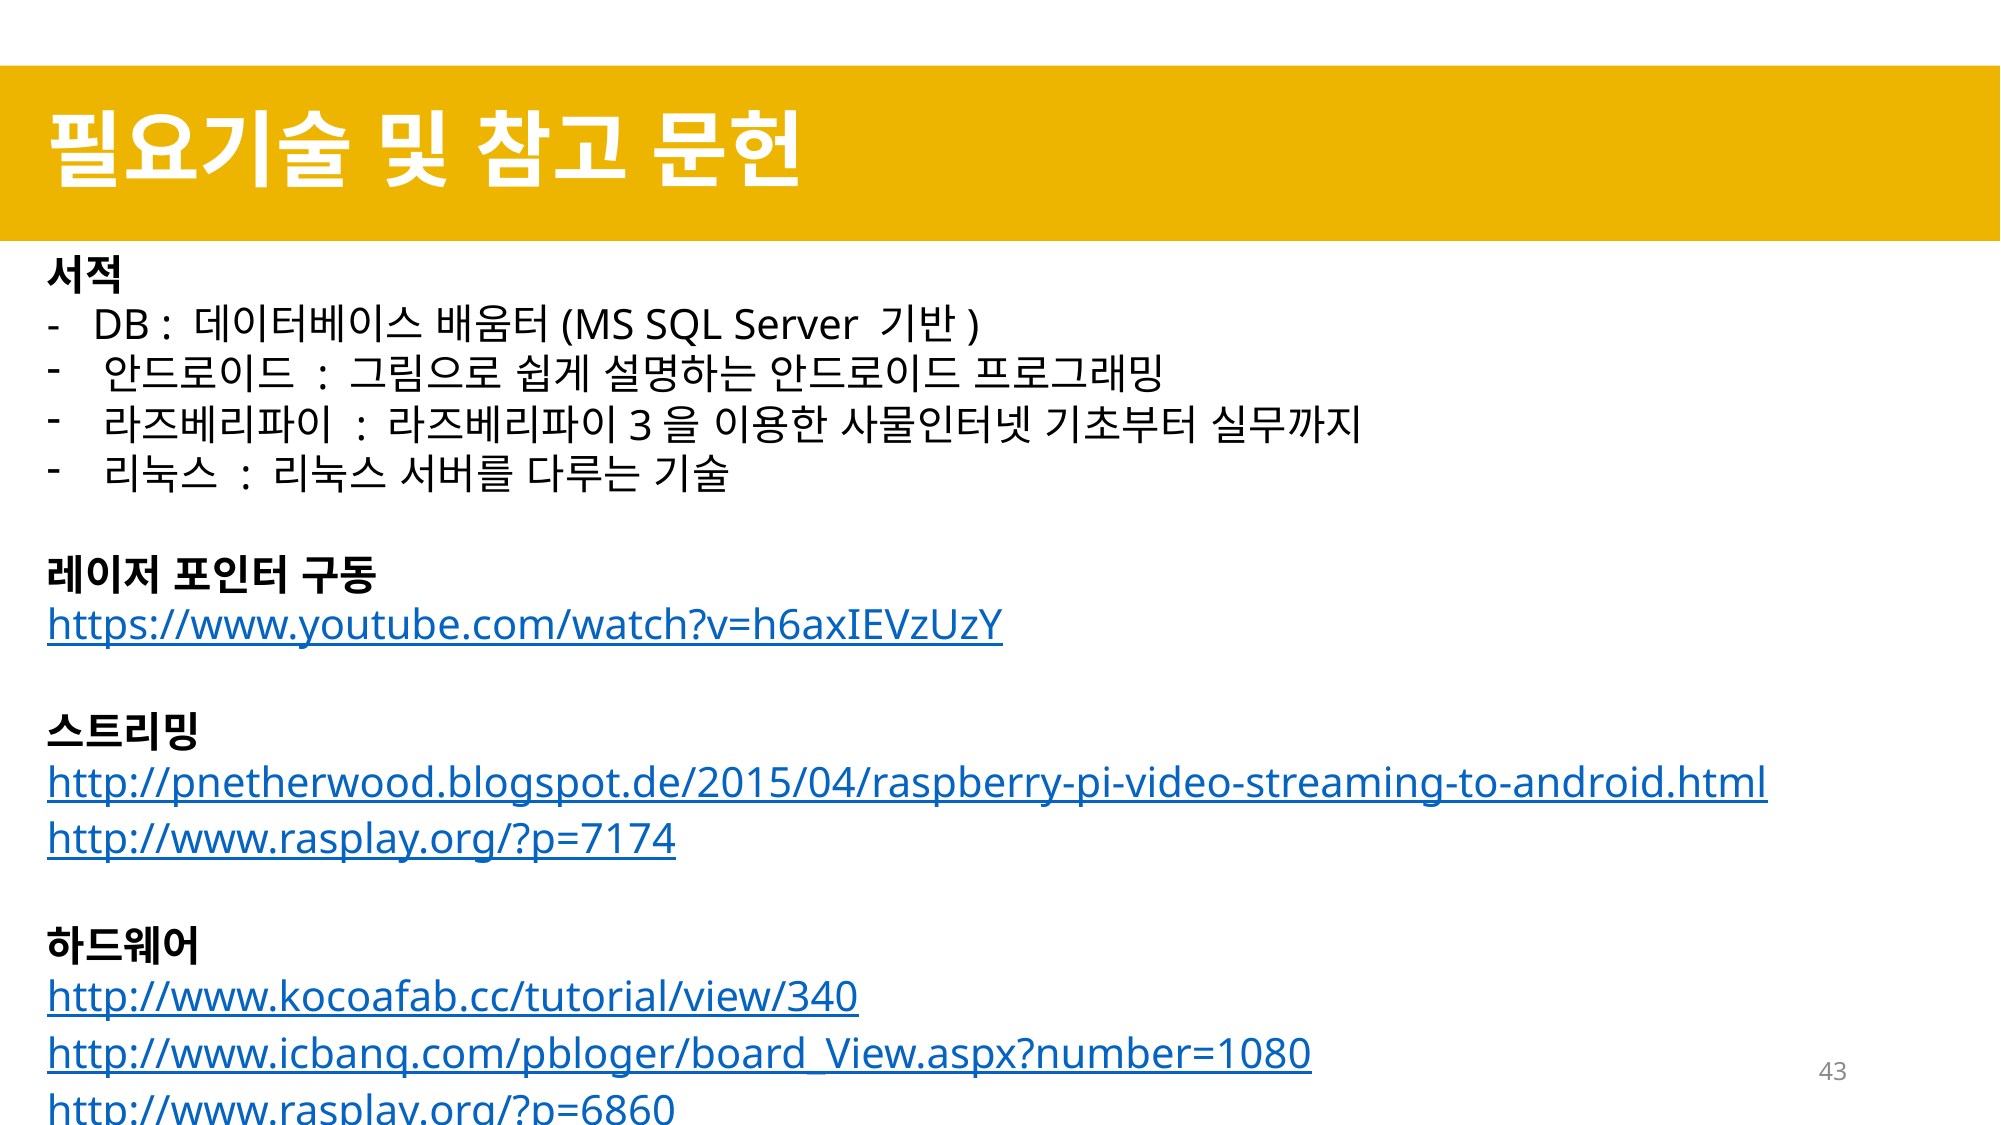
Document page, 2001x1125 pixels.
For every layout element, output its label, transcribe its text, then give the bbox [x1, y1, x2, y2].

slide_number 43 [1412, 1042, 1863, 1103]
text_box [0, 65, 2000, 242]
text_box 서적 - DB : 데이터베이스 배움터(MS SQL Server 기반) 안드로이드 : 그림으로 쉽게 설명하는 안드로이드 프로그래밍 라즈베리파이 : 라즈베리파이3을 이용한 사물인터넷 기초부터 실무까지 리눅스 : 리눅스 서버를 다루는 기술 레이저 포인터 구동 https://www.youtube.com/watch?v=h6axIEVzUzY 스트리밍 http://pnetherwood.blogspot.de/2015/04/raspberry-pi-video-streaming-to-android.html http://www.rasplay.org/?p=7174 하드웨어 http://www.kocoafab.cc/tutorial/view/340 http://www.icbanq.com/pbloger/board_View.aspx?number=1080 http://www.rasplay.org/?p=6860 [32, 240, 1894, 1125]
text_box 필요기술 및 참고 문헌 [32, 89, 2000, 205]
